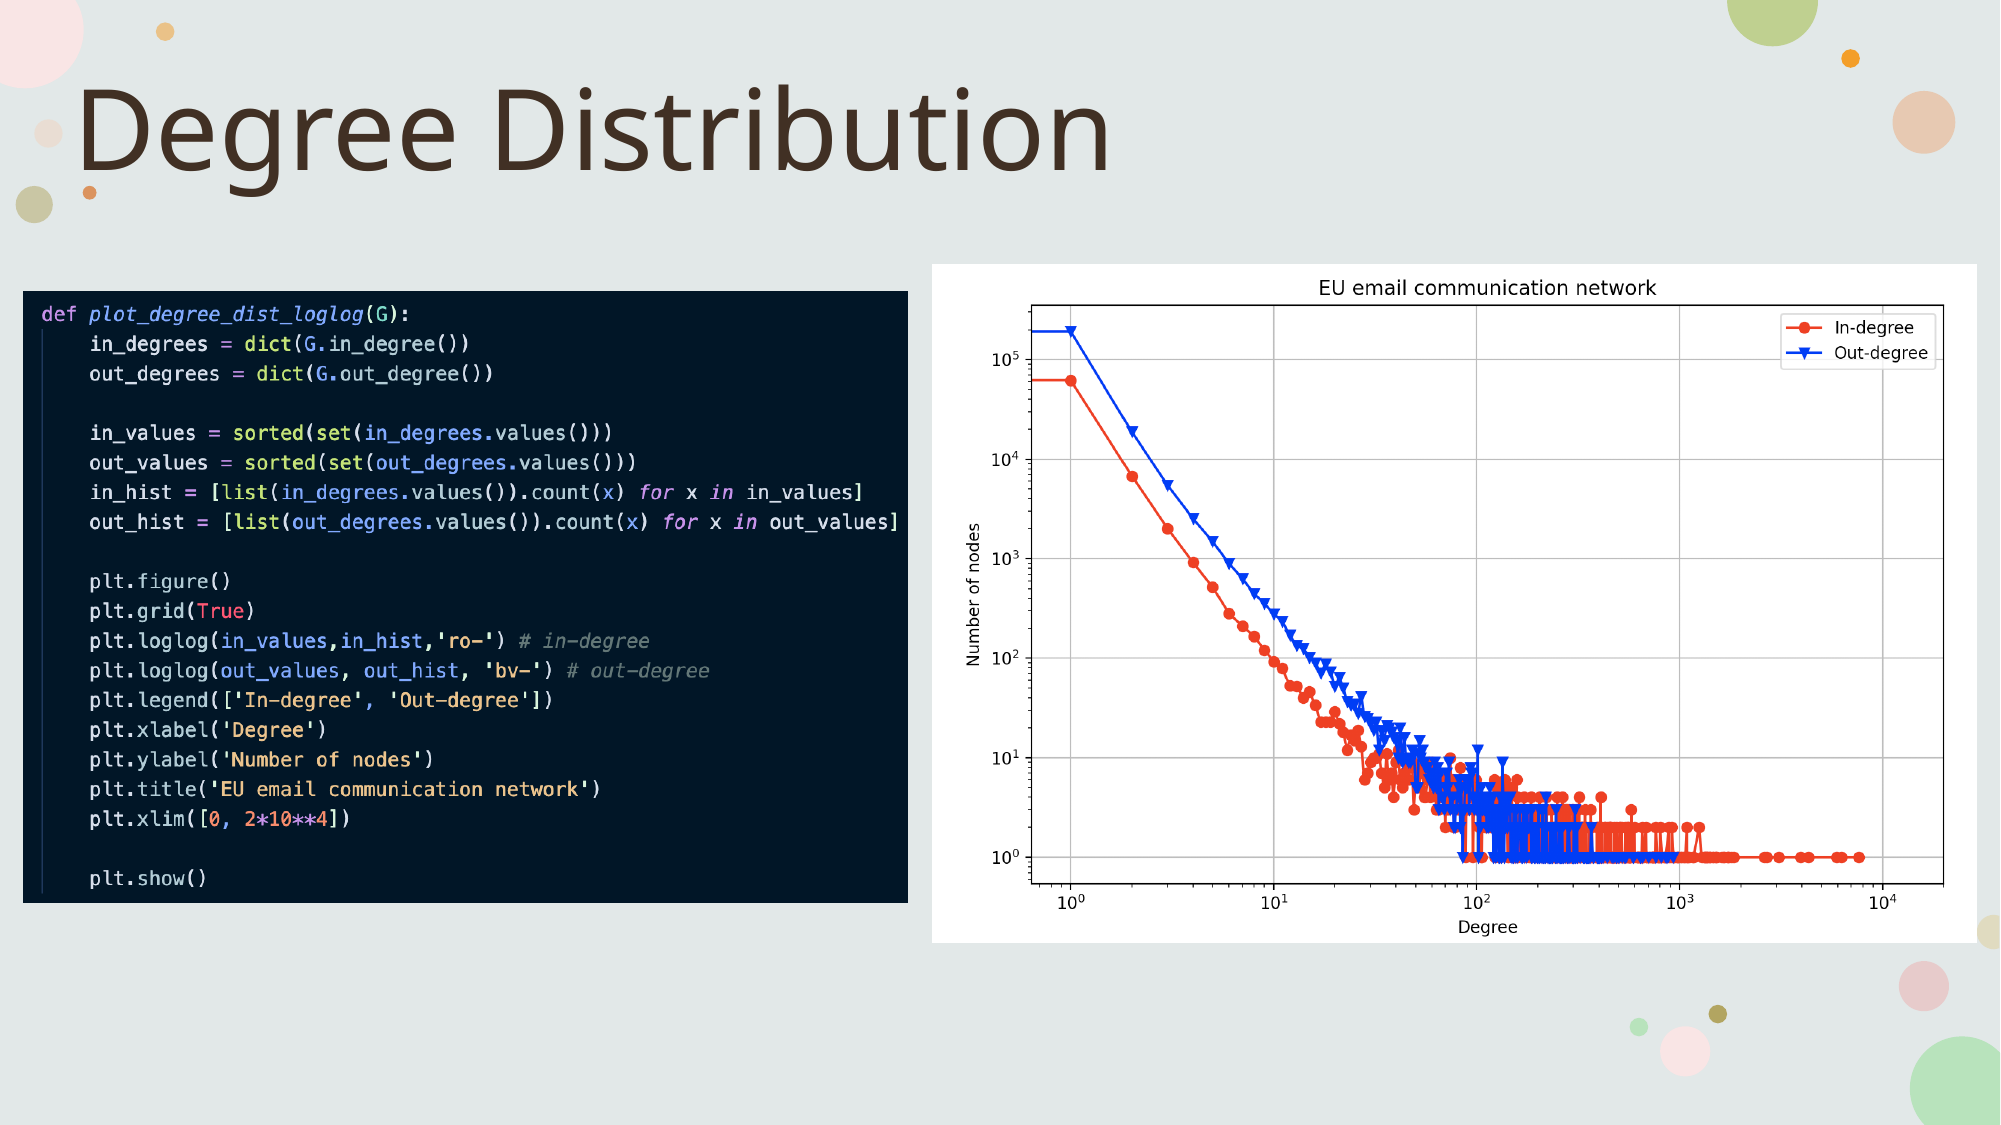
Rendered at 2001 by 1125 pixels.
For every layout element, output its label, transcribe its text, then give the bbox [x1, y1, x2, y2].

title Degree Distribution [58, 25, 1808, 243]
picture [932, 264, 1977, 943]
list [23, 291, 908, 903]
